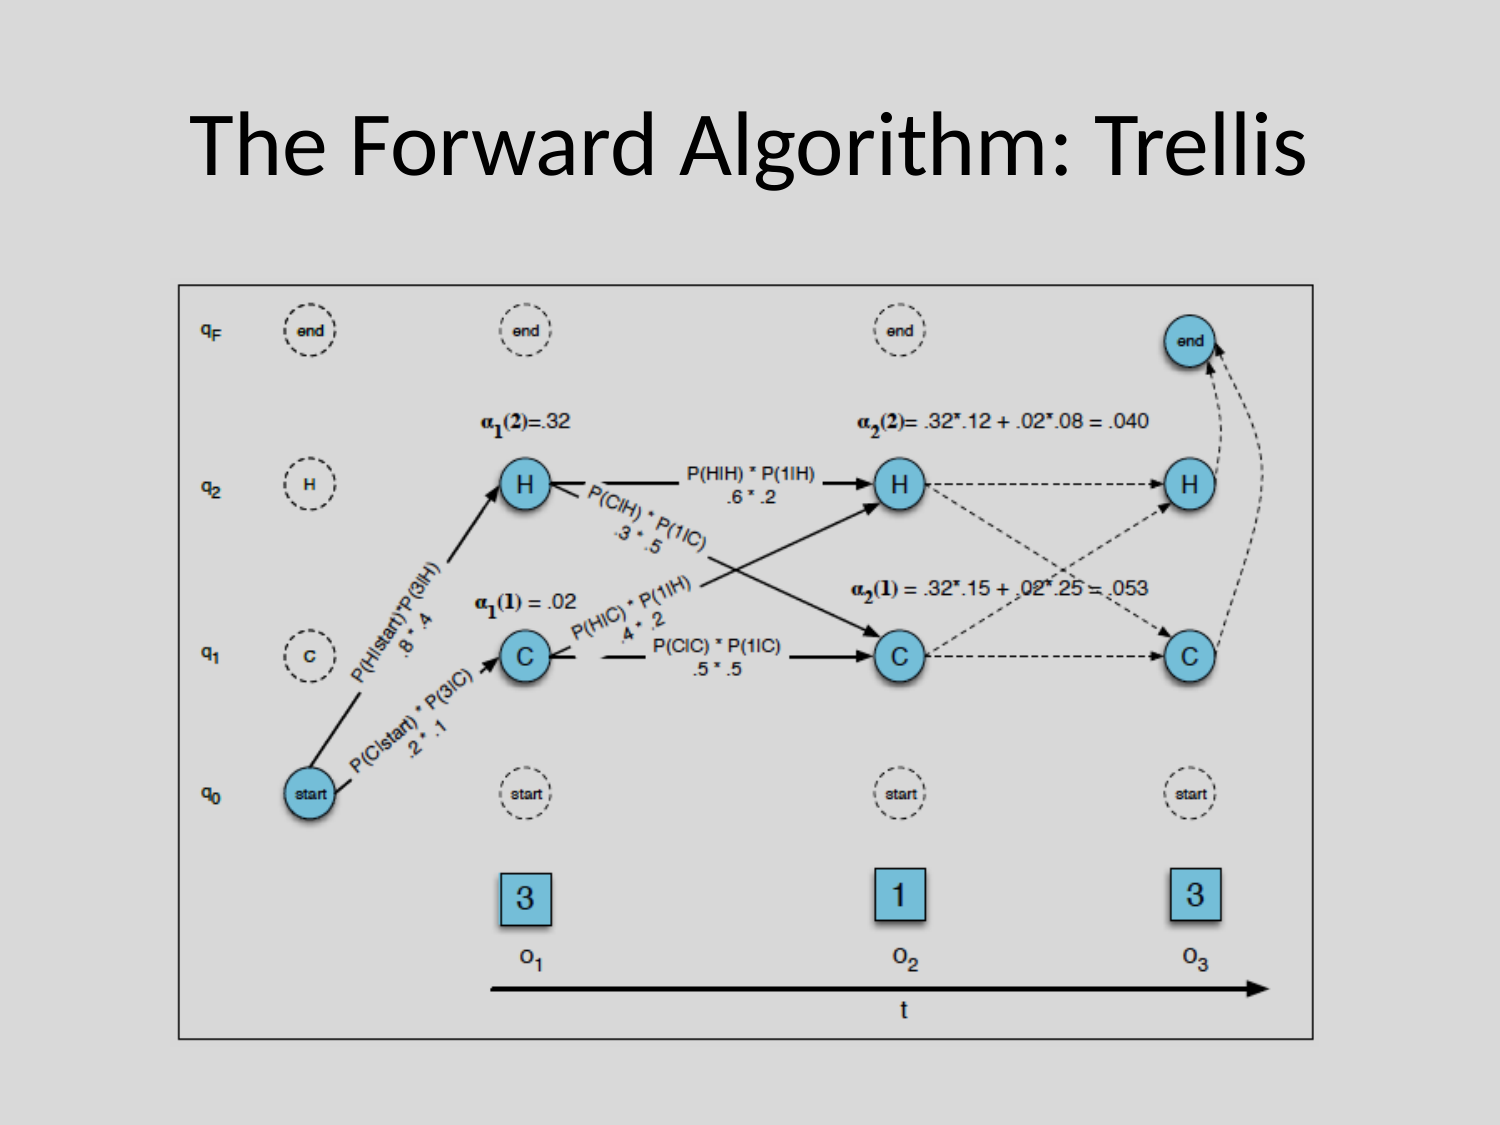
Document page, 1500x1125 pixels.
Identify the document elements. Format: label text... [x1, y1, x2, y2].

picture [170, 278, 1319, 1047]
title The Forward Algorithm: Trellis [75, 45, 1425, 233]
